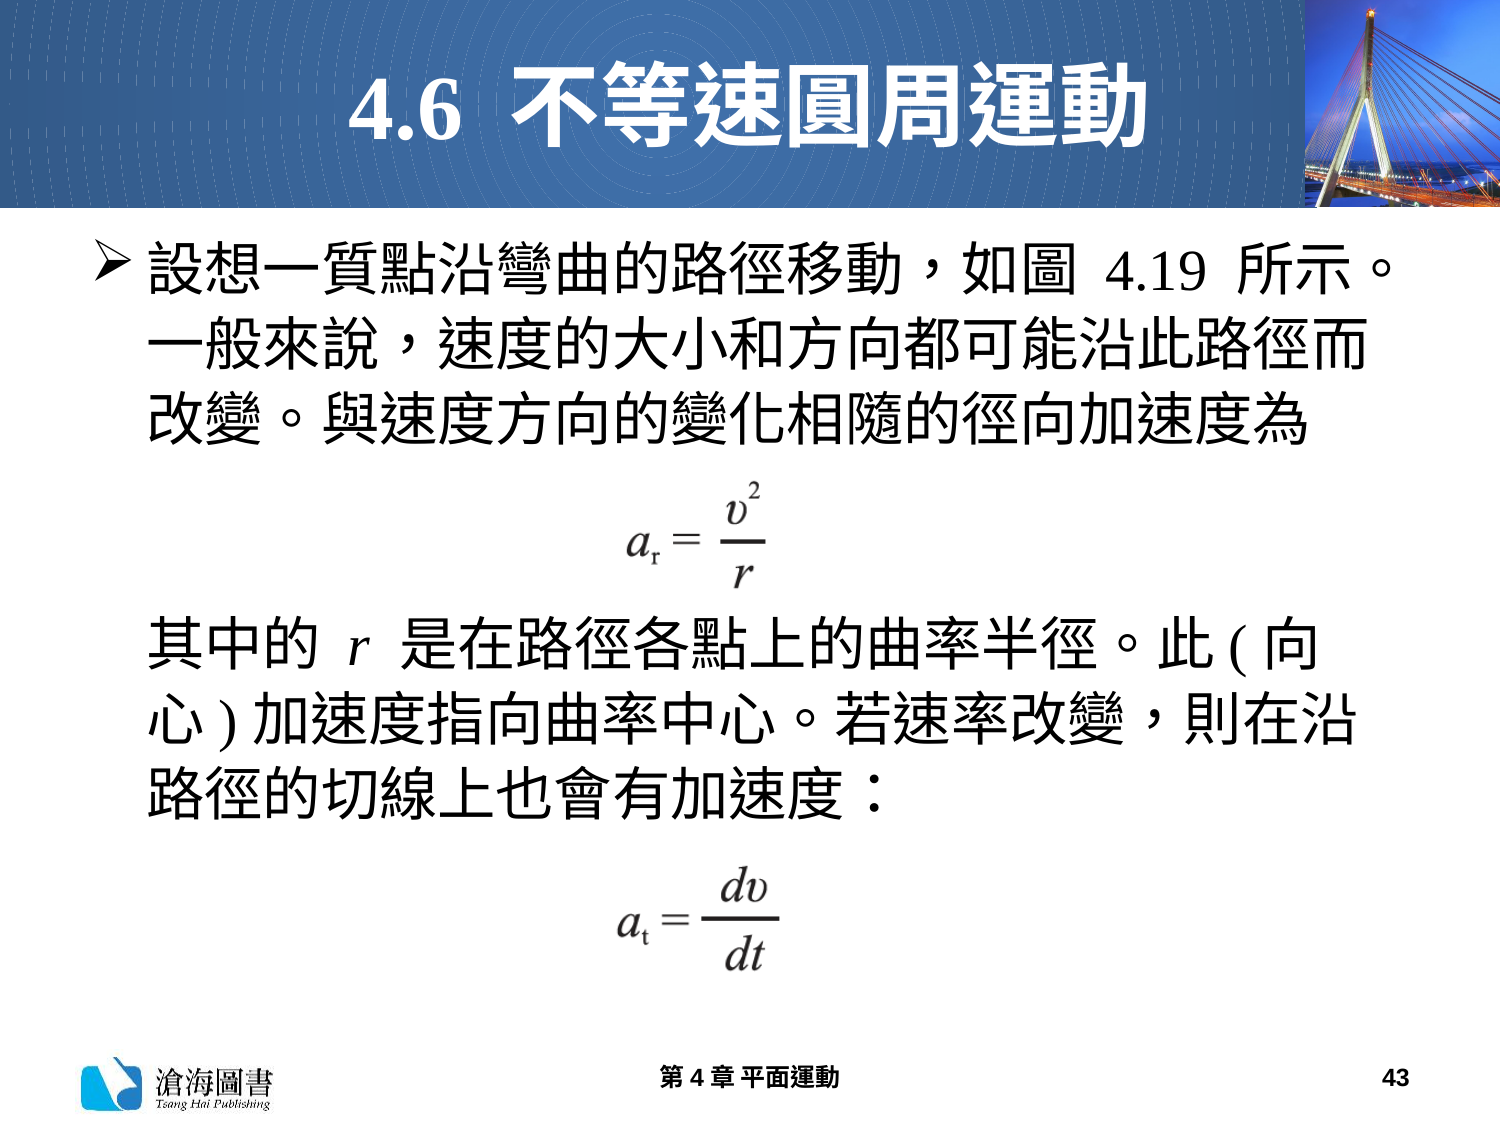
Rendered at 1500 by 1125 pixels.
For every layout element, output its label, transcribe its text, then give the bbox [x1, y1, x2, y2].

picture [607, 856, 797, 988]
picture [616, 471, 804, 599]
title 4.6 不等速圓周運動 [75, 21, 1425, 185]
footer 第4章 平面運動 [512, 1046, 988, 1107]
picture [75, 1049, 274, 1118]
slide_number 43 [1074, 1046, 1425, 1107]
picture [1305, 0, 1500, 207]
list 設想一質點沿彎曲的路徑移動，如圖 4.19 所示。一般來說，速度的大小和方向都可能沿此路徑而改變。與速度方向的變化相隨的徑向加速度為 其中的 r 是在路徑各點上的曲率半徑。此(向心)加速度指向曲率中心。若速率改變，則在沿路徑的切線上也會有加速度： [75, 219, 1425, 1043]
